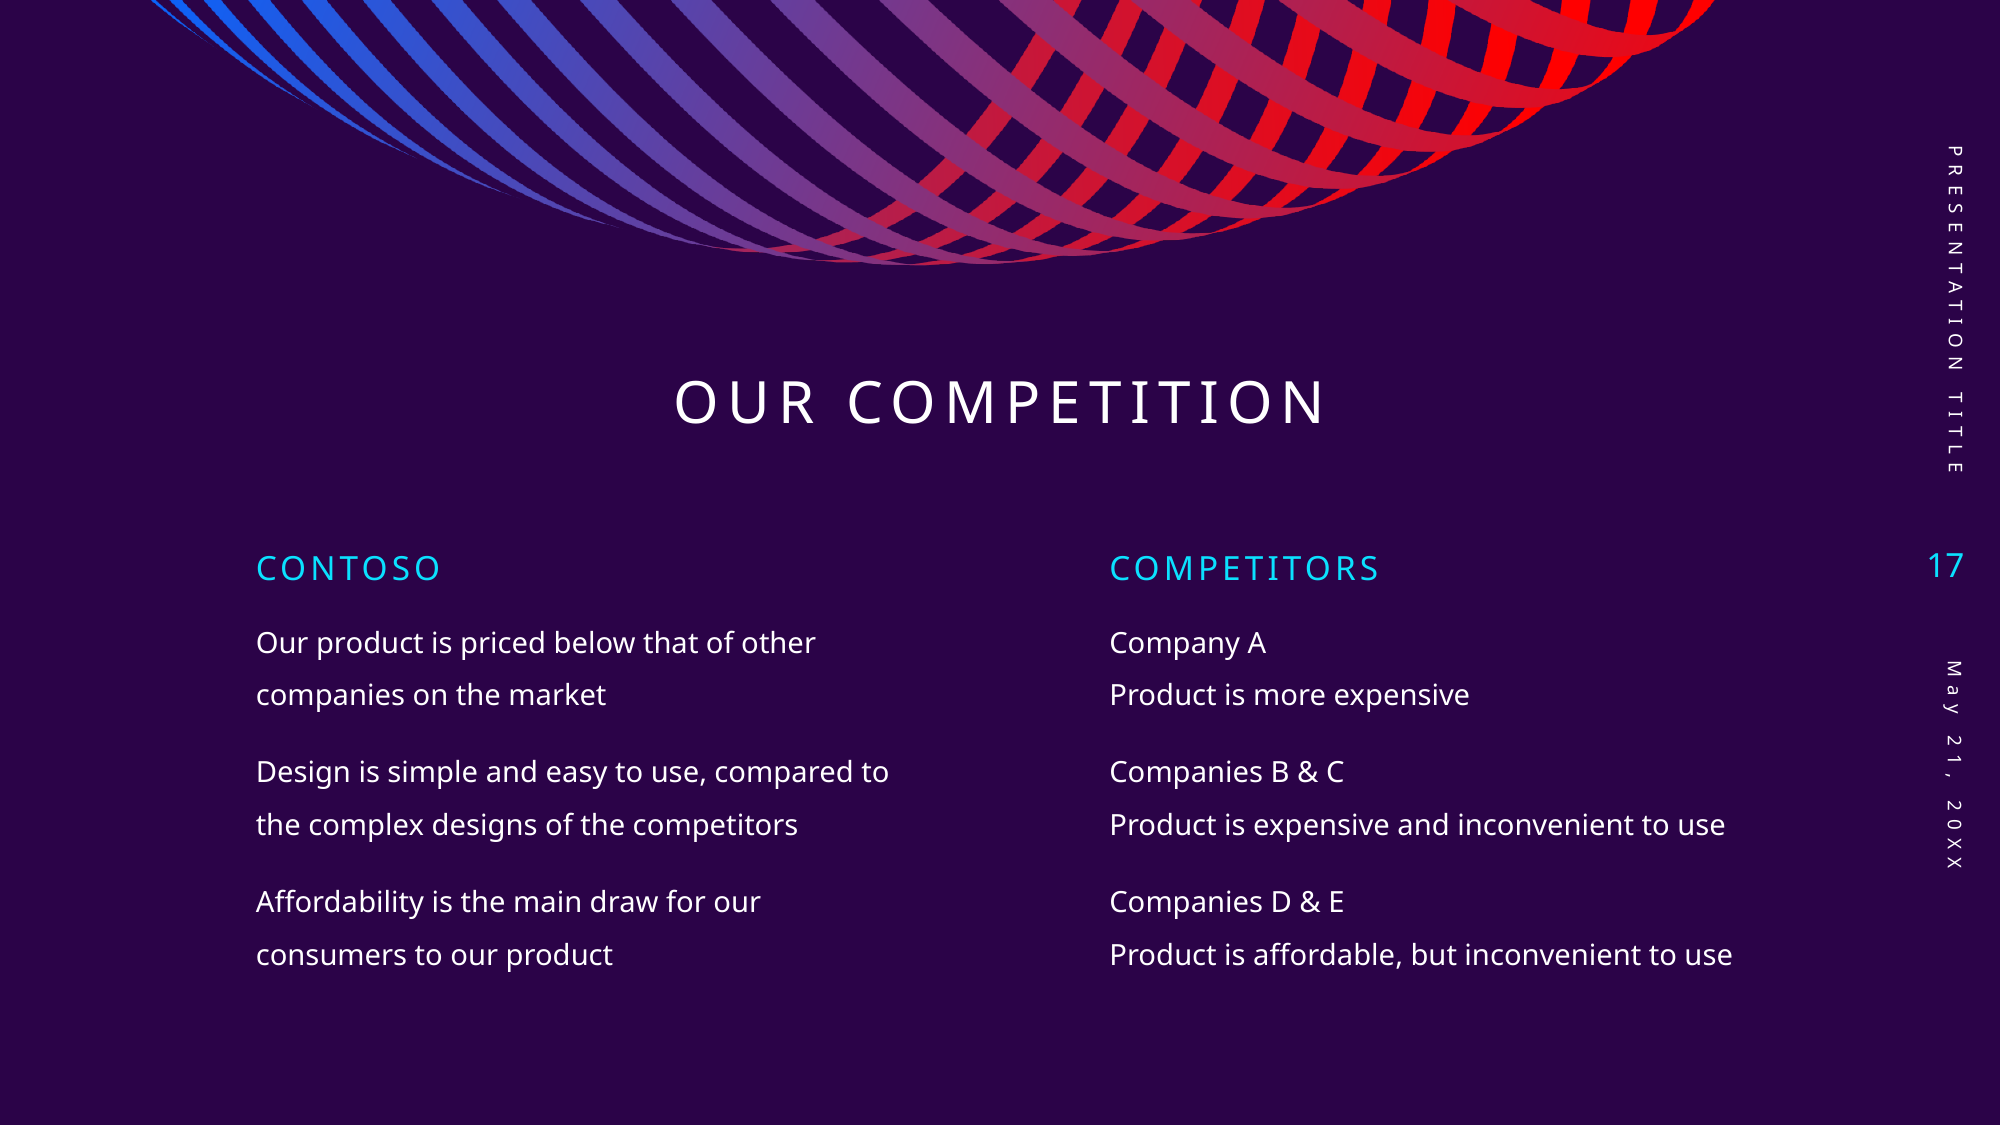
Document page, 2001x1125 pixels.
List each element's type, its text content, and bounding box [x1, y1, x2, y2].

footer PRESENTATION TITLE [1926, 33, 1987, 489]
list CoNTOSO [241, 544, 926, 590]
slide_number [1925, 645, 1986, 1080]
slide_number 17 [1889, 519, 1980, 615]
list Our product is priced below that of other companies on the market​ Design is simple and easy to use, compared to the complex designs of the competitors​ Affordability is the main draw for our consumers to our product​ [241, 598, 926, 982]
picture [0, 0, 2000, 1125]
list Company A​ Product is more expensive​ Companies B & C ​ Product is expensive and inconvenient to use​ Companies D & E​ Product is affordable, but inconvenient to use [1094, 598, 1779, 982]
list competitors [1094, 544, 1779, 590]
title Our competition [399, 366, 1601, 489]
